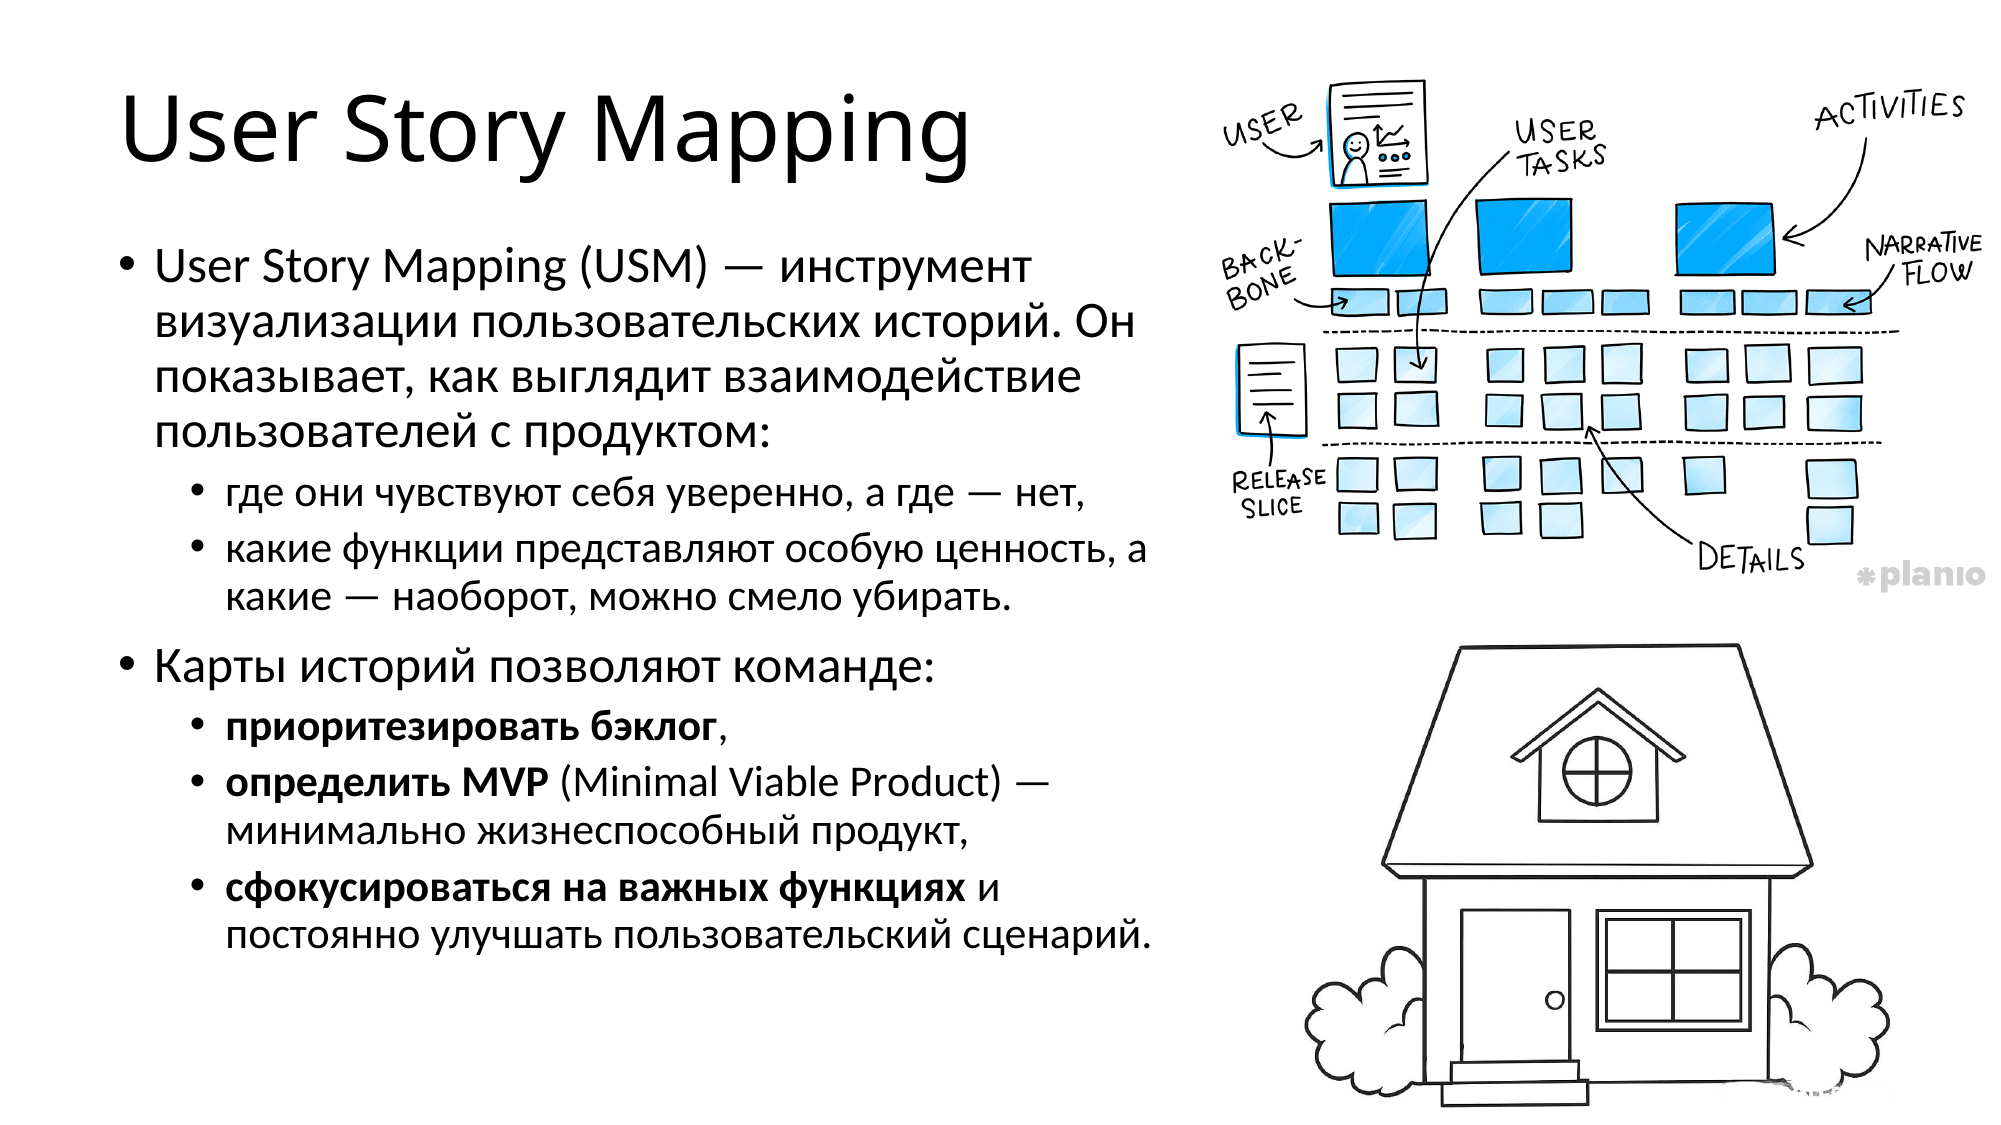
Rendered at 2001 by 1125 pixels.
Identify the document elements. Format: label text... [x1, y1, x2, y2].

picture [1303, 642, 1891, 1109]
title User Story Mapping [103, 55, 1204, 209]
list User Story Mapping (USM) — инструмент визуализации пользовательских историй. Он показывает, как выглядит взаимодействие пользователей с продуктом: где они чувствуют себя уверенно, а где — нет, какие функции представляют особую ценность, а какие — наоборот, можно смело убирать. Карты историй позволяют команде: приоритезировать бэклог, определить MVP (Minimal Viable Product) — минимально жизнеспособный продукт, сфокусироваться на важных функциях и постоянно улучшать пользовательский сценарий. [103, 230, 1171, 1055]
picture [1204, 55, 2000, 603]
